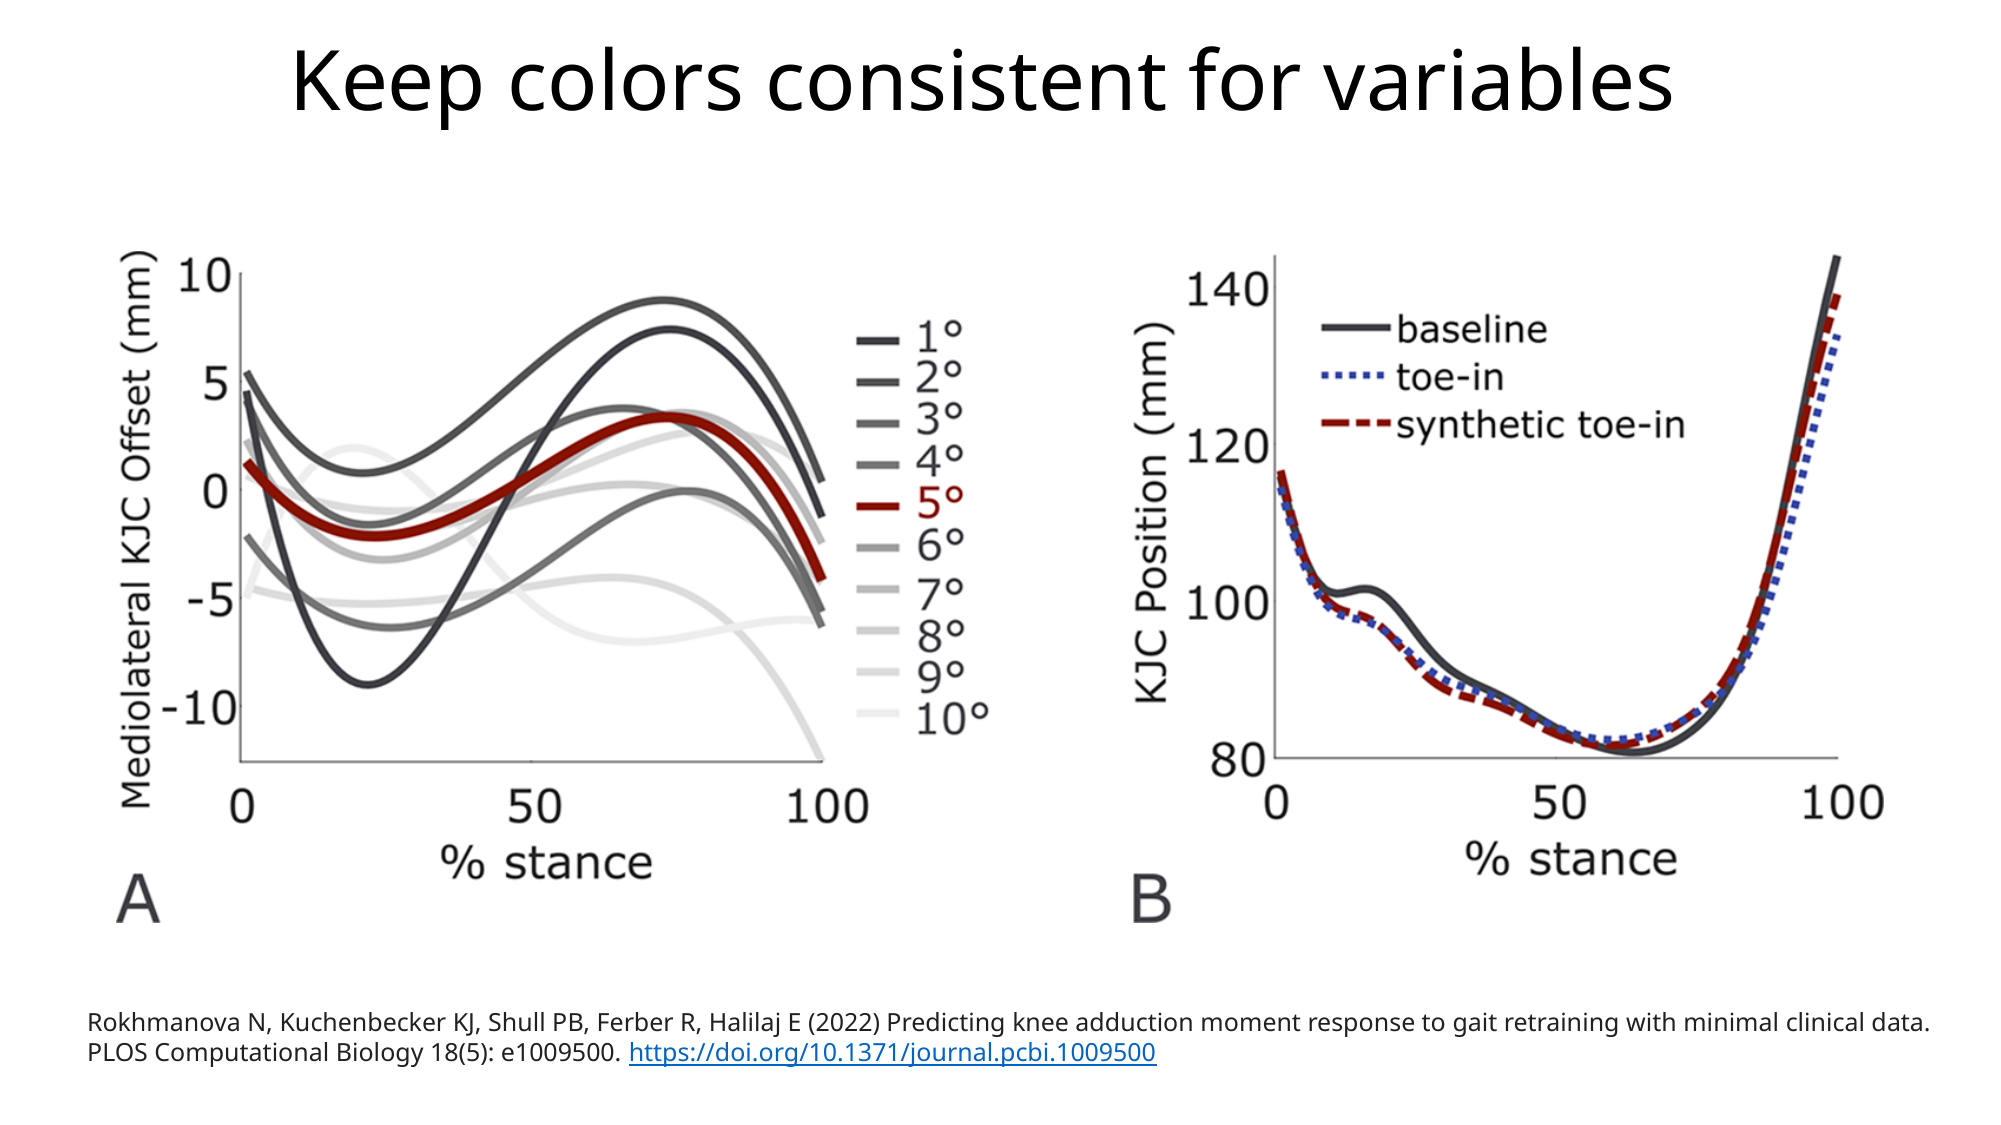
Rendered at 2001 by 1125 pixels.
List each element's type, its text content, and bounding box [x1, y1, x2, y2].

text_box Rokhmanova N, Kuchenbecker KJ, Shull PB, Ferber R, Halilaj E (2022) Predicting knee adduction moment response to gait retraining with minimal clinical data. PLOS Computational Biology 18(5): e1009500. https://doi.org/10.1371/journal.pcbi.1009500 [72, 999, 1959, 1079]
text_box Keep colors consistent for variables [42, 0, 1946, 167]
picture [116, 251, 1884, 923]
